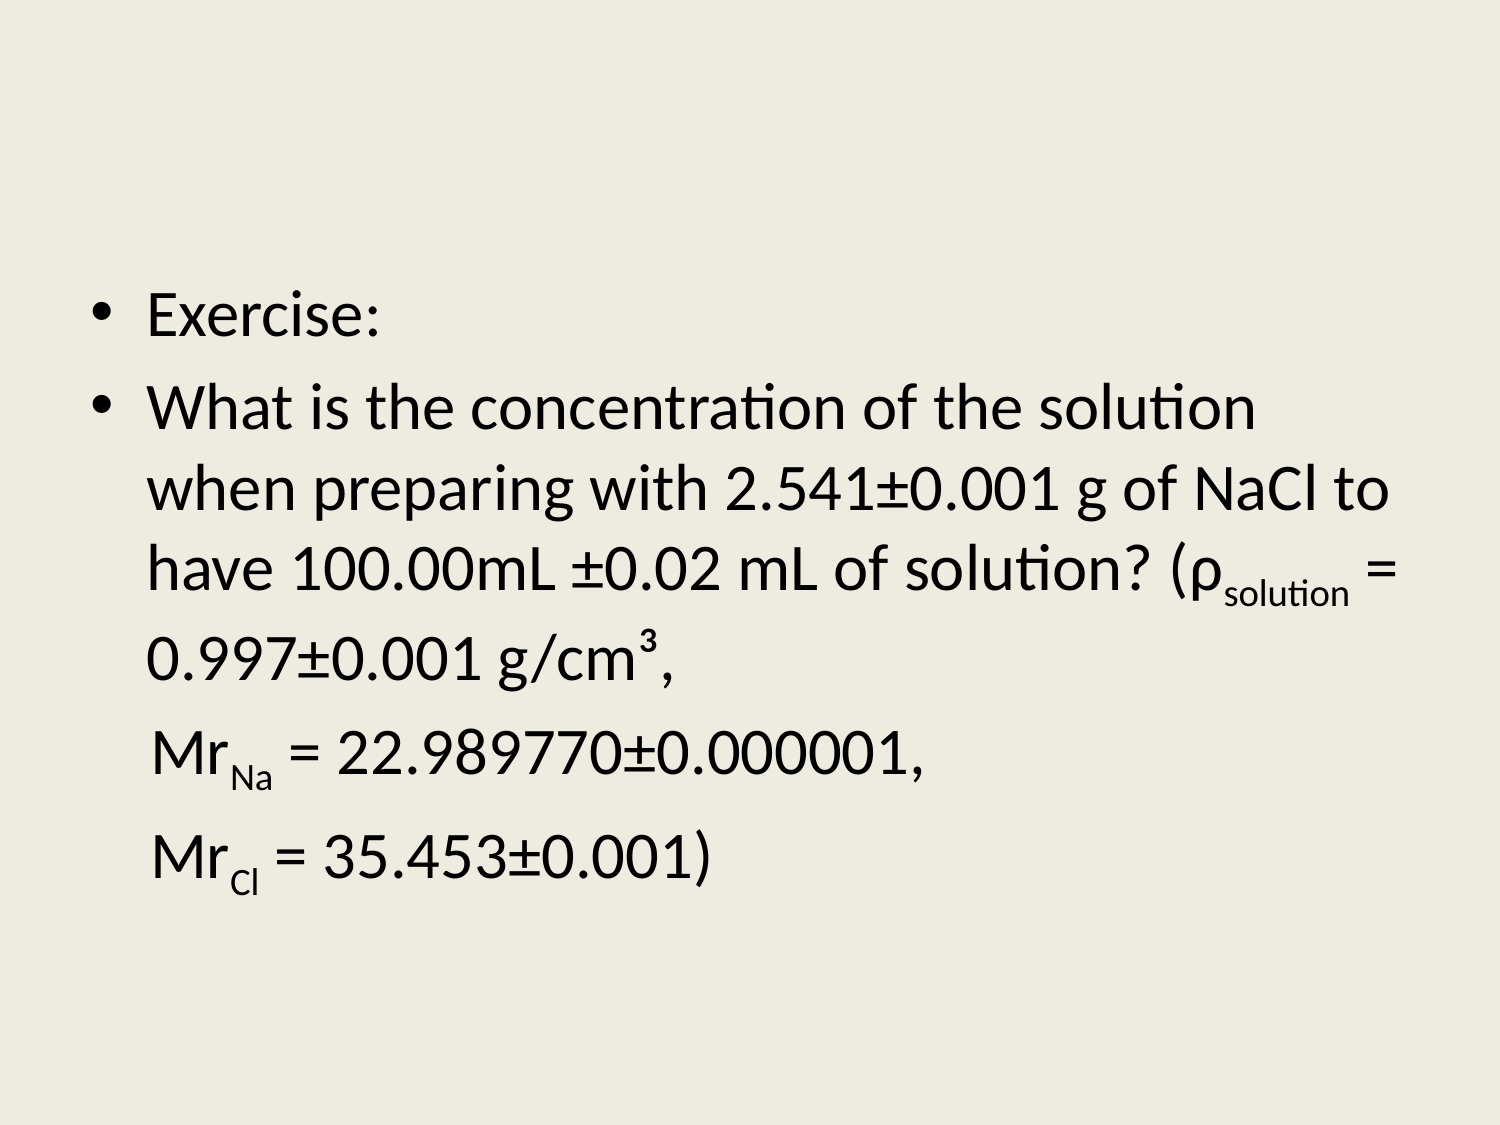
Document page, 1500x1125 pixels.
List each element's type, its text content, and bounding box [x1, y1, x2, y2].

list Exercise: What is the concentration of the solution when preparing with 2.541±0.001 g of NaCl to have 100.00mL ±0.02 mL of solution? (ρsolution = 0.997±0.001 g/cm³, MrNa = 22.989770±0.000001, MrCl = 35.453±0.001) [75, 262, 1425, 1005]
